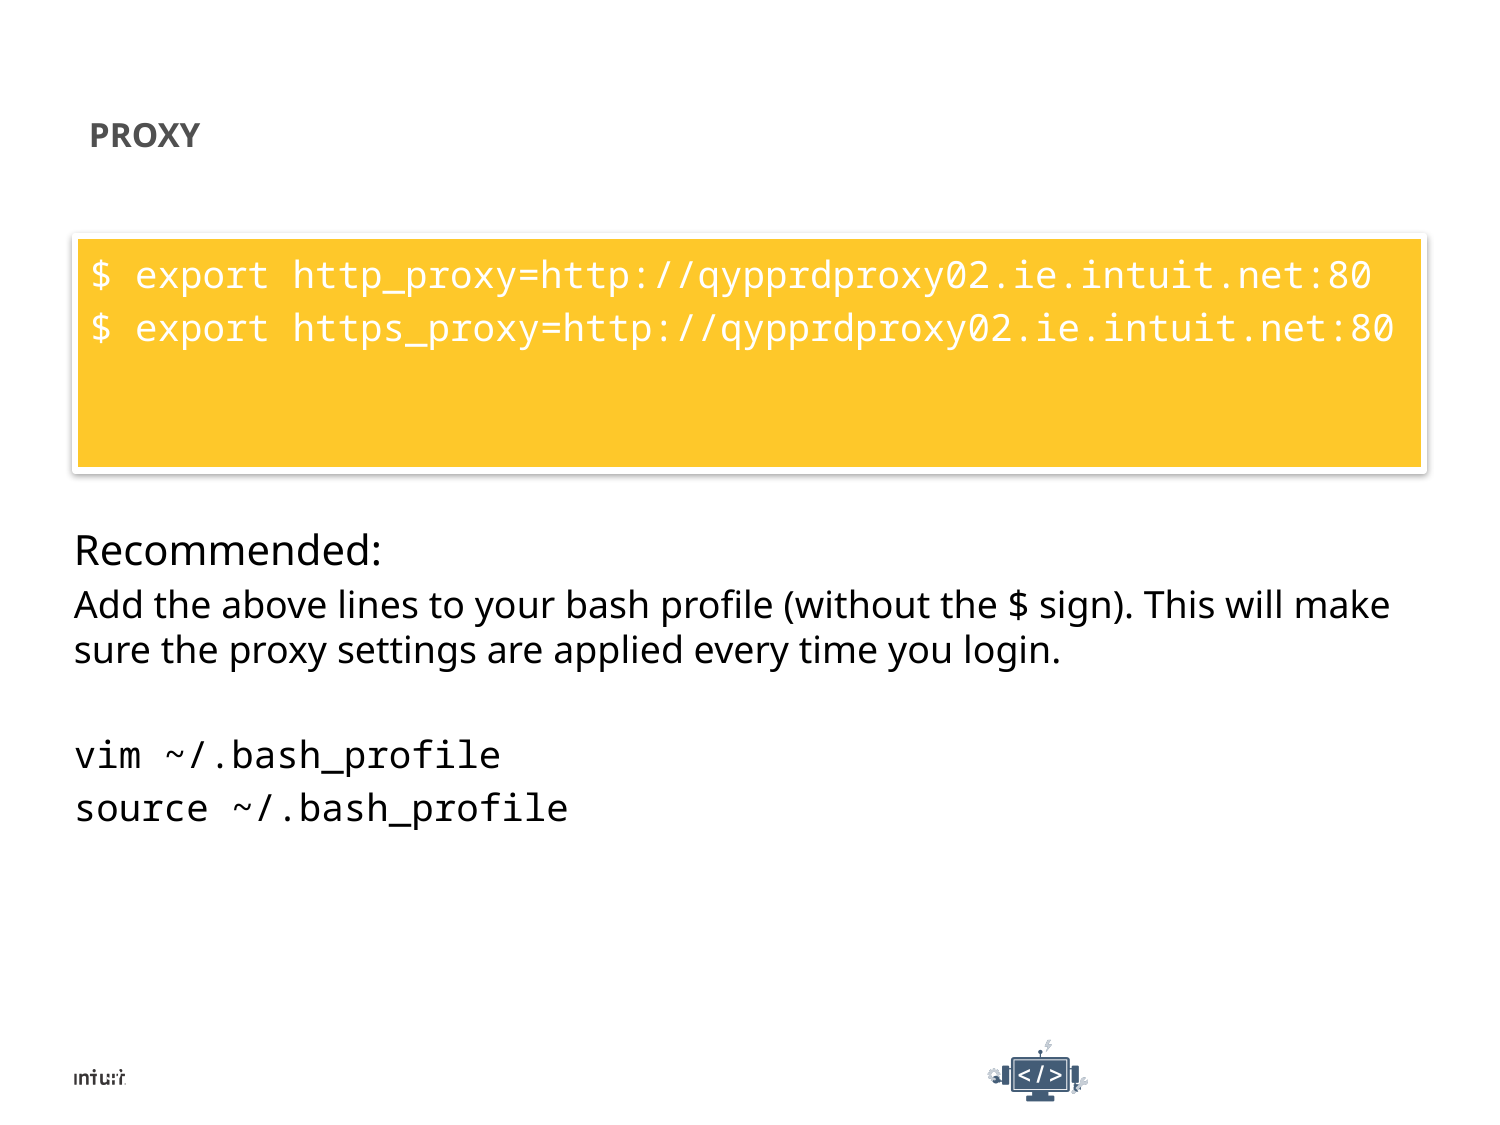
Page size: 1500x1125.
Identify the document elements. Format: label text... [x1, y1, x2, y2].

text_box Recommended: Add the above lines to your bash profile (without the $ sign). This will make sure the proxy settings are applied every time you login. vim ~/.bash_profile source ~/.bash_profile [73, 516, 1423, 931]
slide_number 13 [74, 1073, 425, 1107]
title Proxy [73, 62, 1424, 169]
list $ export http_proxy=http://qypprdproxy02.ie.intuit.net:80 $ export https_proxy=http://qypprdproxy02.ie.intuit.net:80 [72, 233, 1427, 474]
